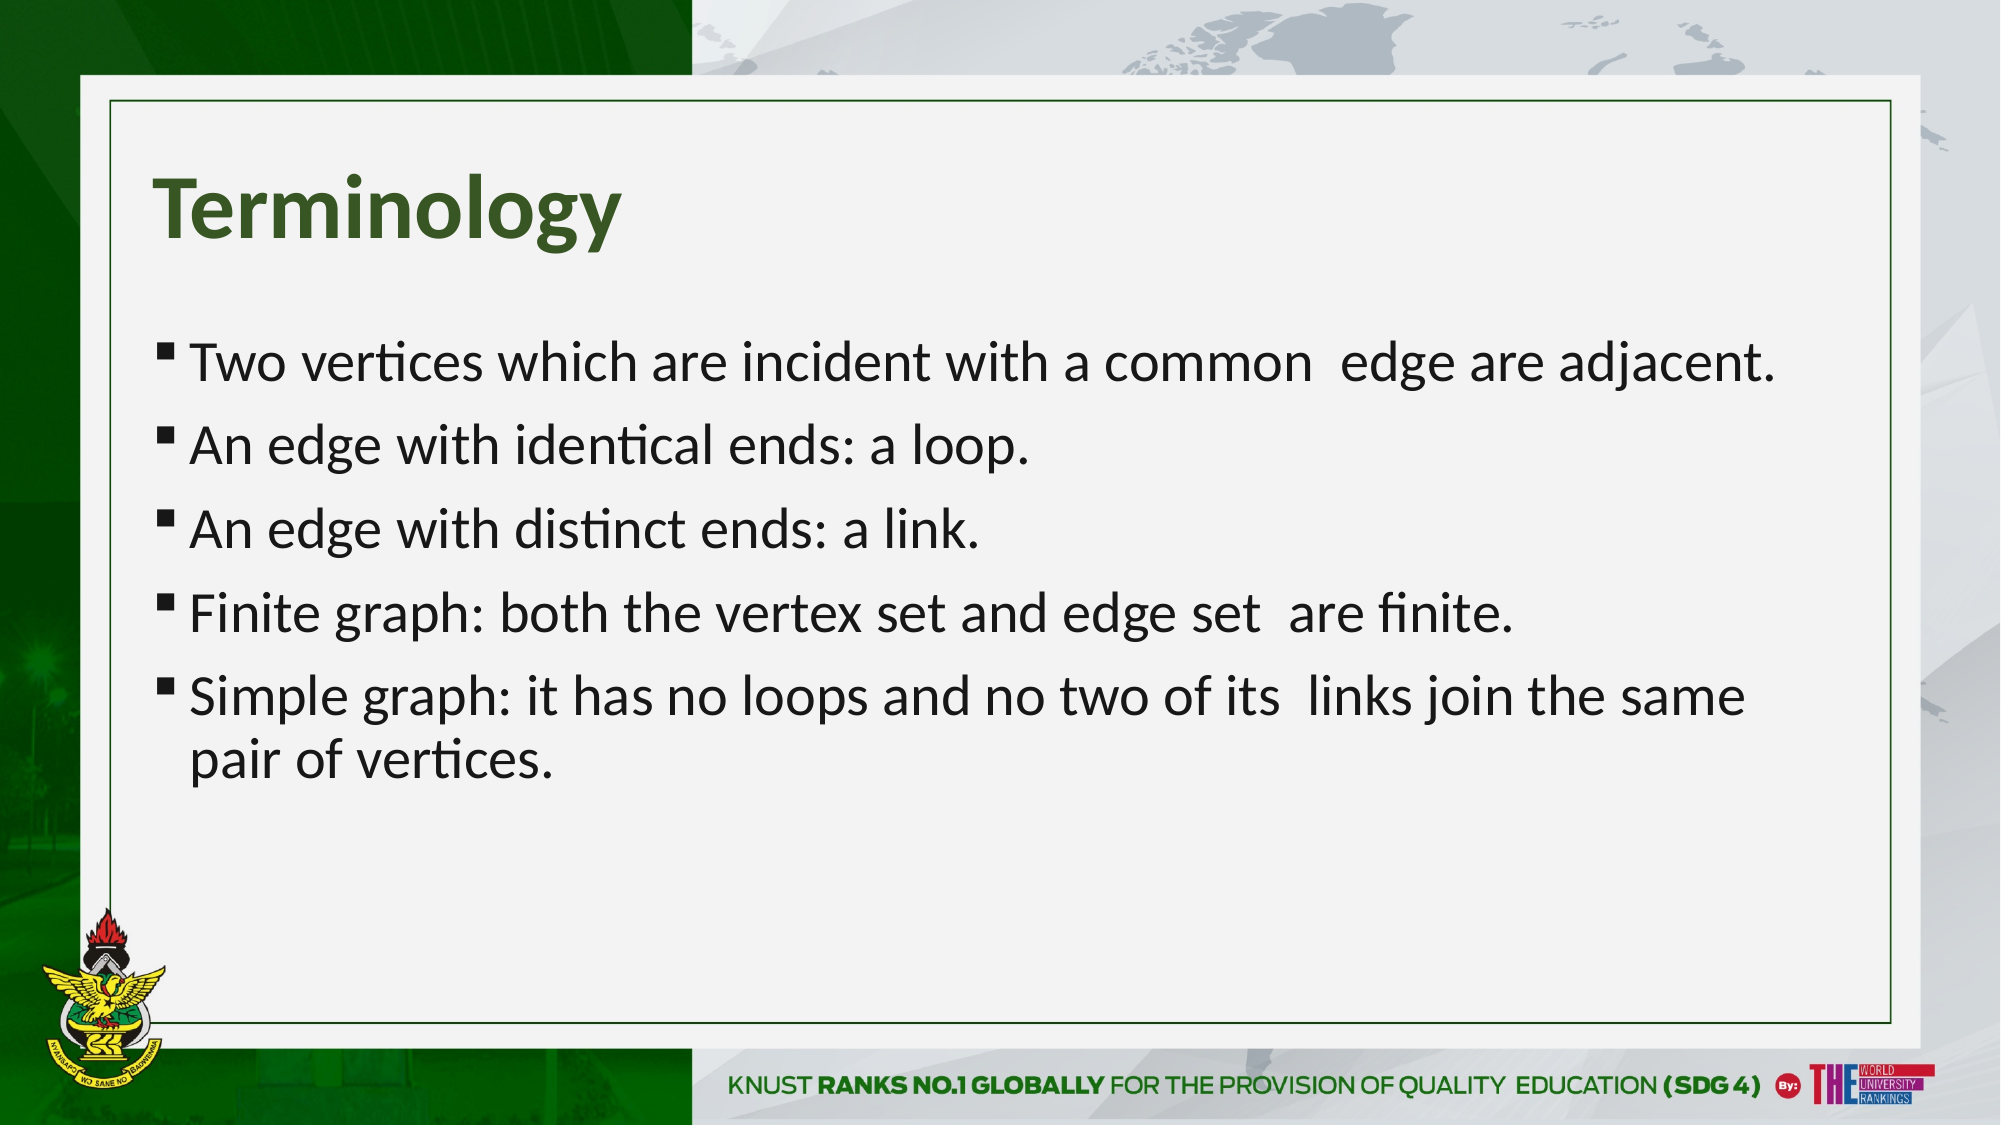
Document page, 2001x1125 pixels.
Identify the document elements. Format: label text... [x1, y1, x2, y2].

picture [0, 0, 2001, 1125]
list Two vertices which are incident with a common edge are adjacent. An edge with identical ends: a loop. An edge with distinct ends: a link. Finite graph: both the vertex set and edge set are finite. Simple graph: it has no loops and no two of its links join the same pair of vertices. [137, 323, 1863, 1026]
title Terminology [137, 99, 1863, 318]
